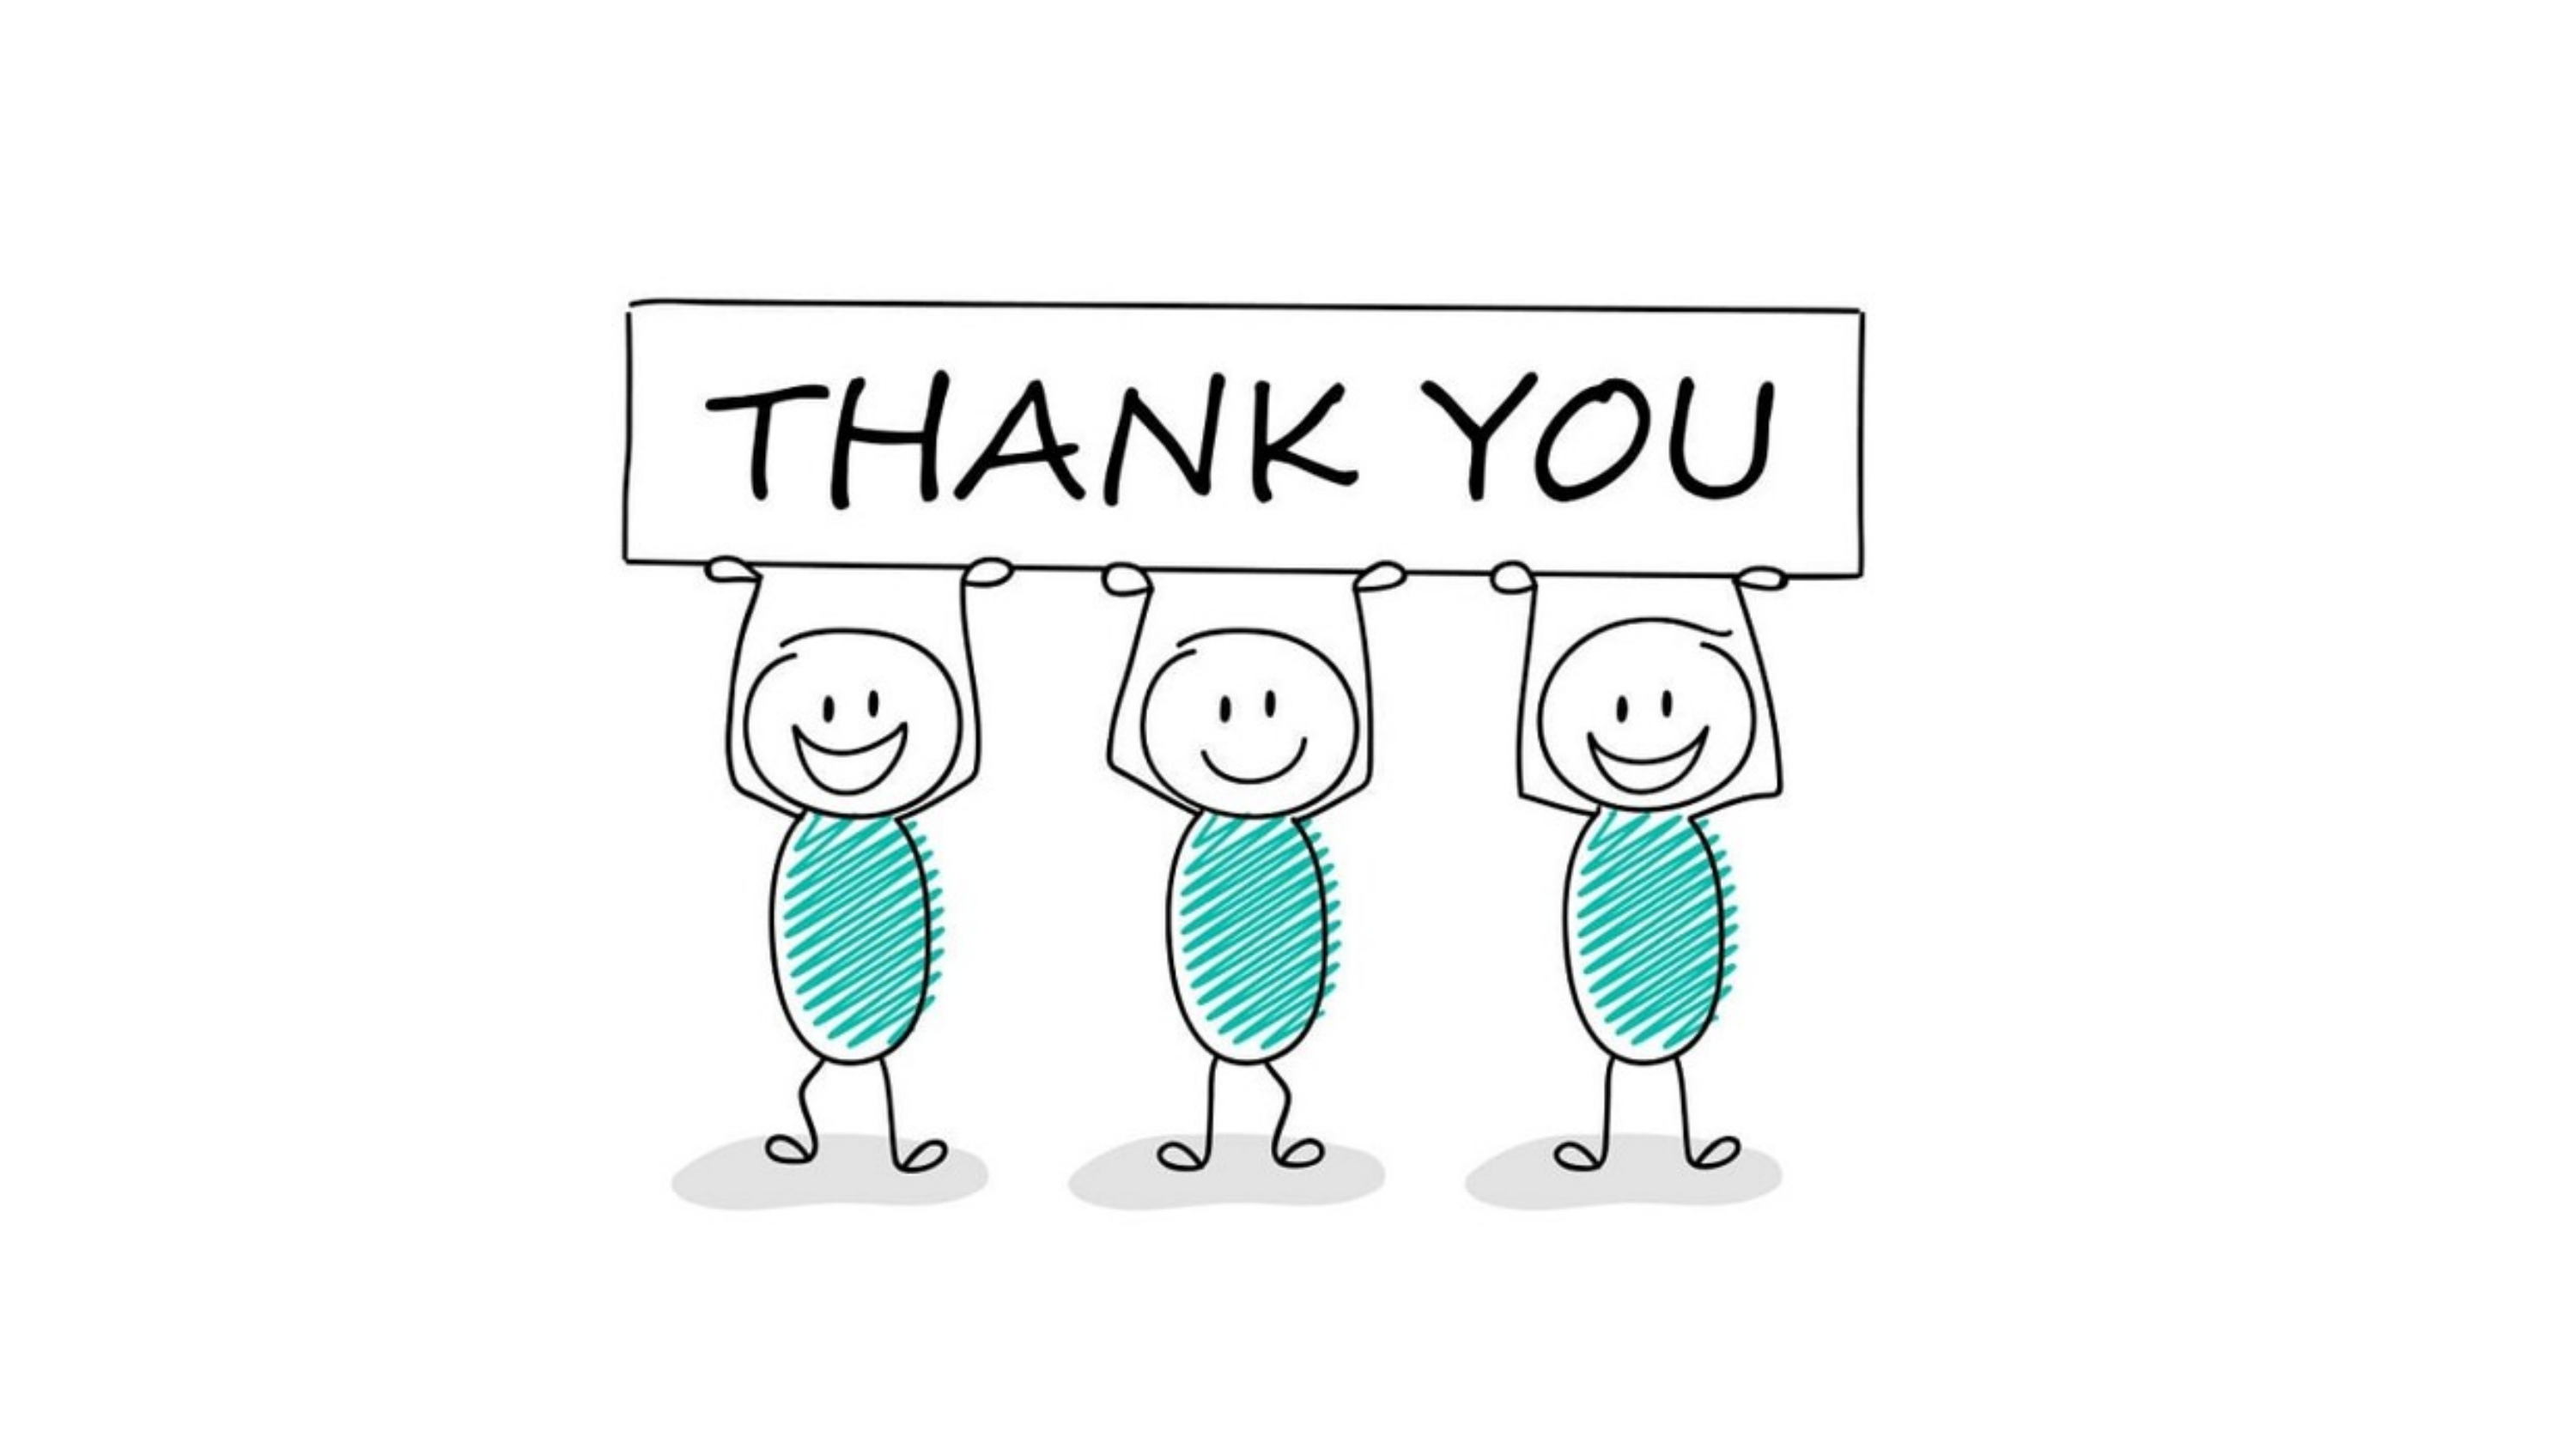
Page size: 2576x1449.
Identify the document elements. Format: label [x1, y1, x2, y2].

text_box [410, 161, 2075, 1326]
